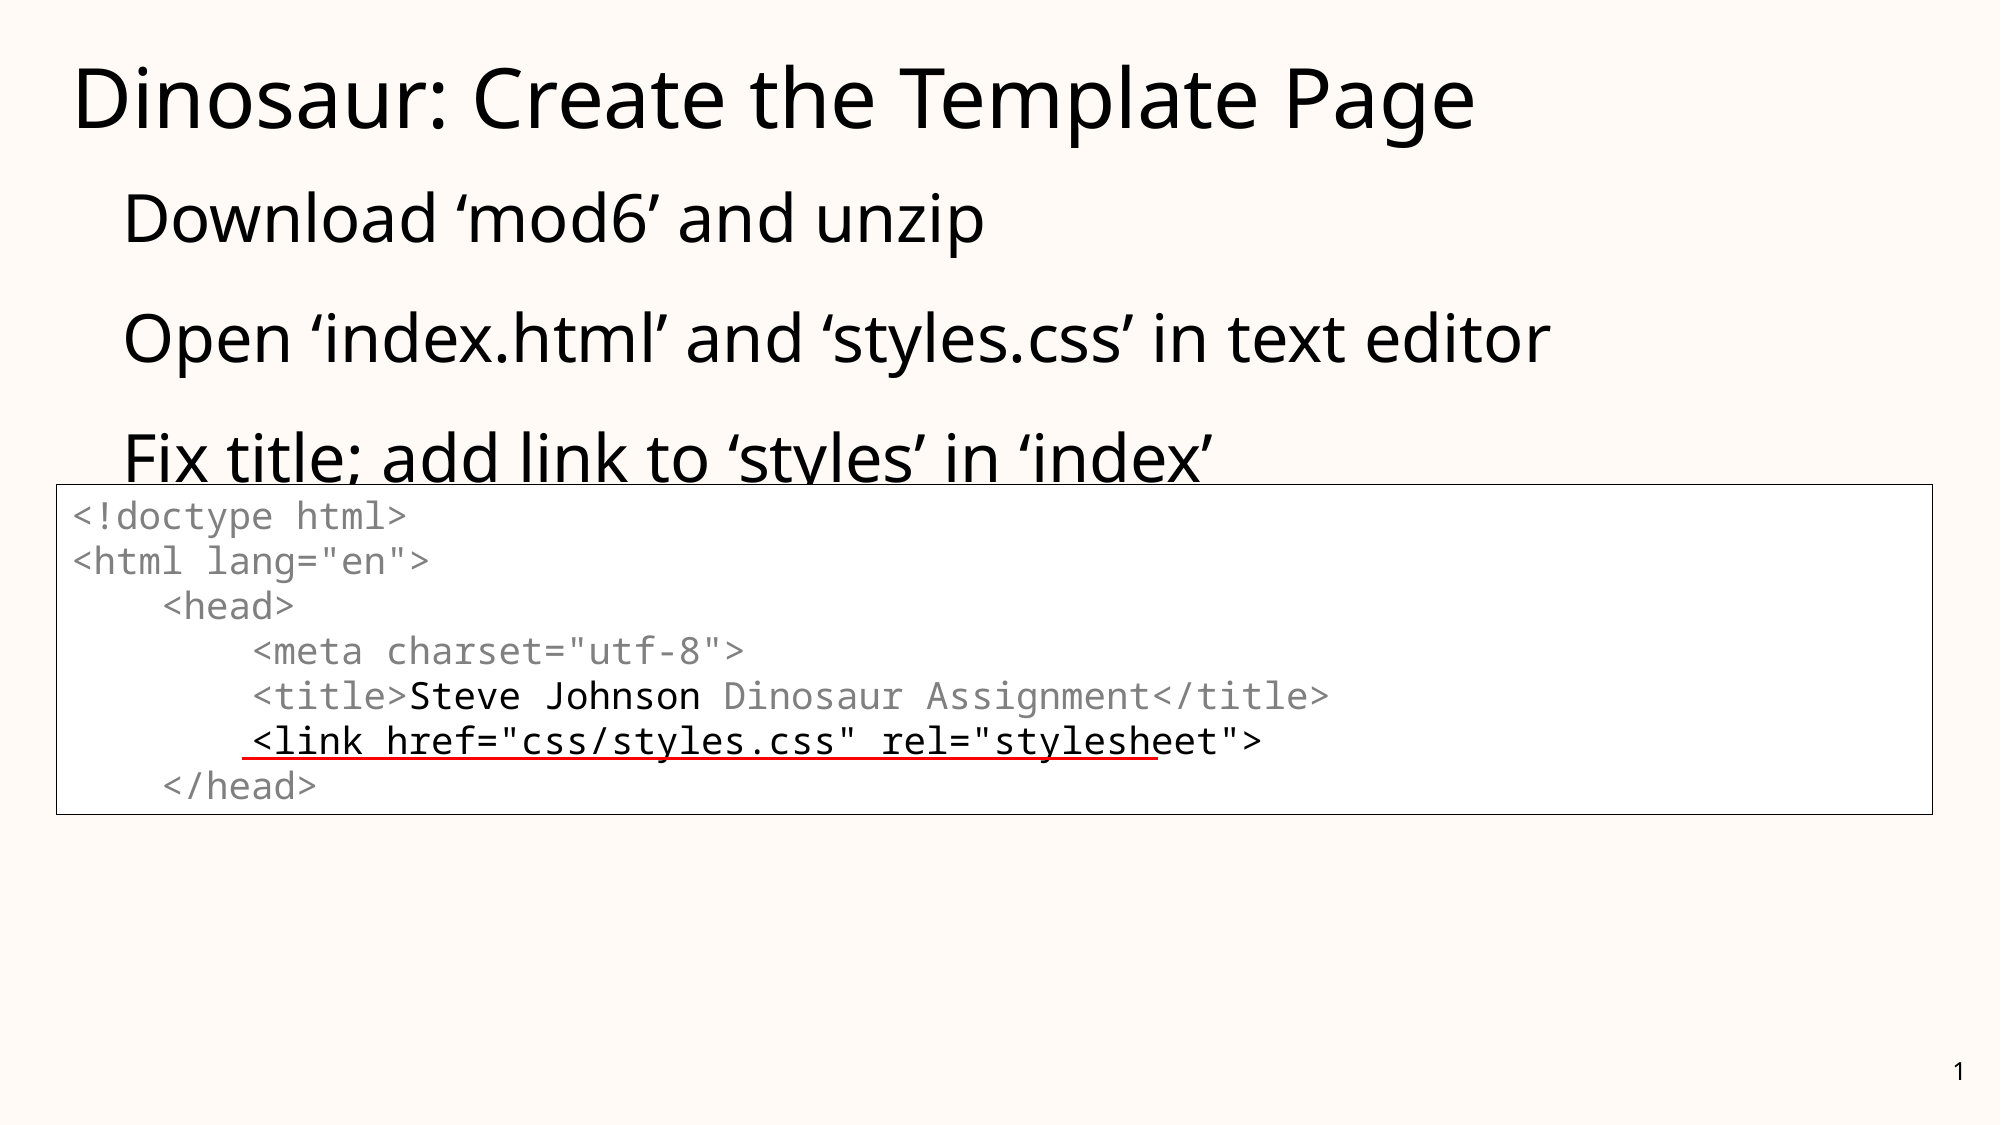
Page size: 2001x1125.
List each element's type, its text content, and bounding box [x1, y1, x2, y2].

text_box <!doctype html> <html lang="en"> <head> <meta charset="utf-8"> <title>Steve Johnson Dinosaur Assignment</title> <link href="css/styles.css" rel="stylesheet"> </head> [56, 484, 1933, 815]
text_box Download ‘mod6’ and unzip Open ‘index.html’ and ‘styles.css’ in text editor Fix title; add link to ‘styles’ in ‘index’ [107, 128, 1814, 484]
text_box 1 [1896, 1042, 1982, 1103]
title Dinosaur: Create the Template Page [56, 0, 1597, 197]
